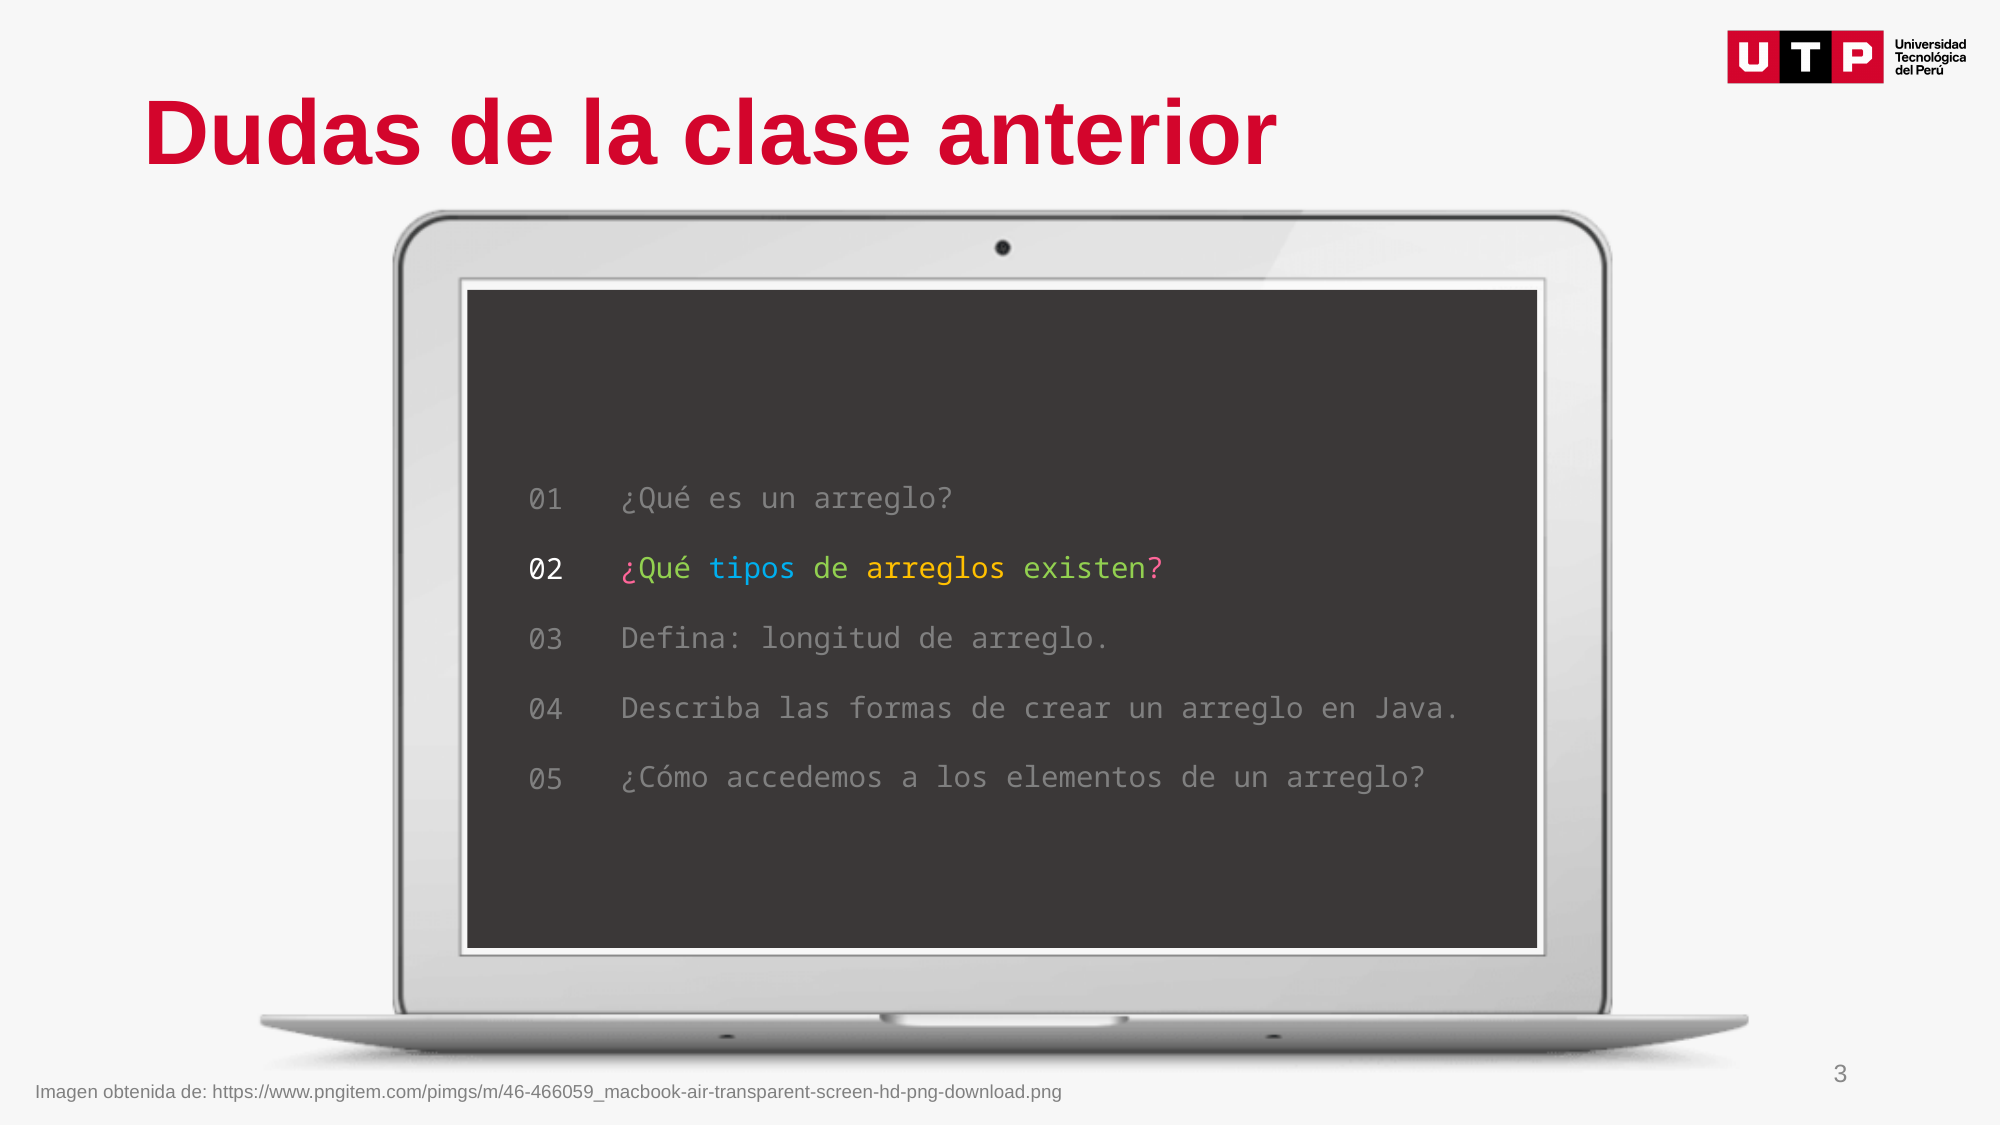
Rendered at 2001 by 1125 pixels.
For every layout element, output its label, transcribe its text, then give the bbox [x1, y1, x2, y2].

picture [1716, 22, 1973, 89]
picture [200, 134, 1805, 1093]
title Dudas de la clase anterior [128, 70, 1863, 200]
slide_number 3 [1442, 1042, 1863, 1103]
text_box Imagen obtenida de: https://www.pngitem.com/pimgs/m/46-466059_macbook-air-transparent-screen-hd-png-download.png [20, 1072, 1442, 1111]
